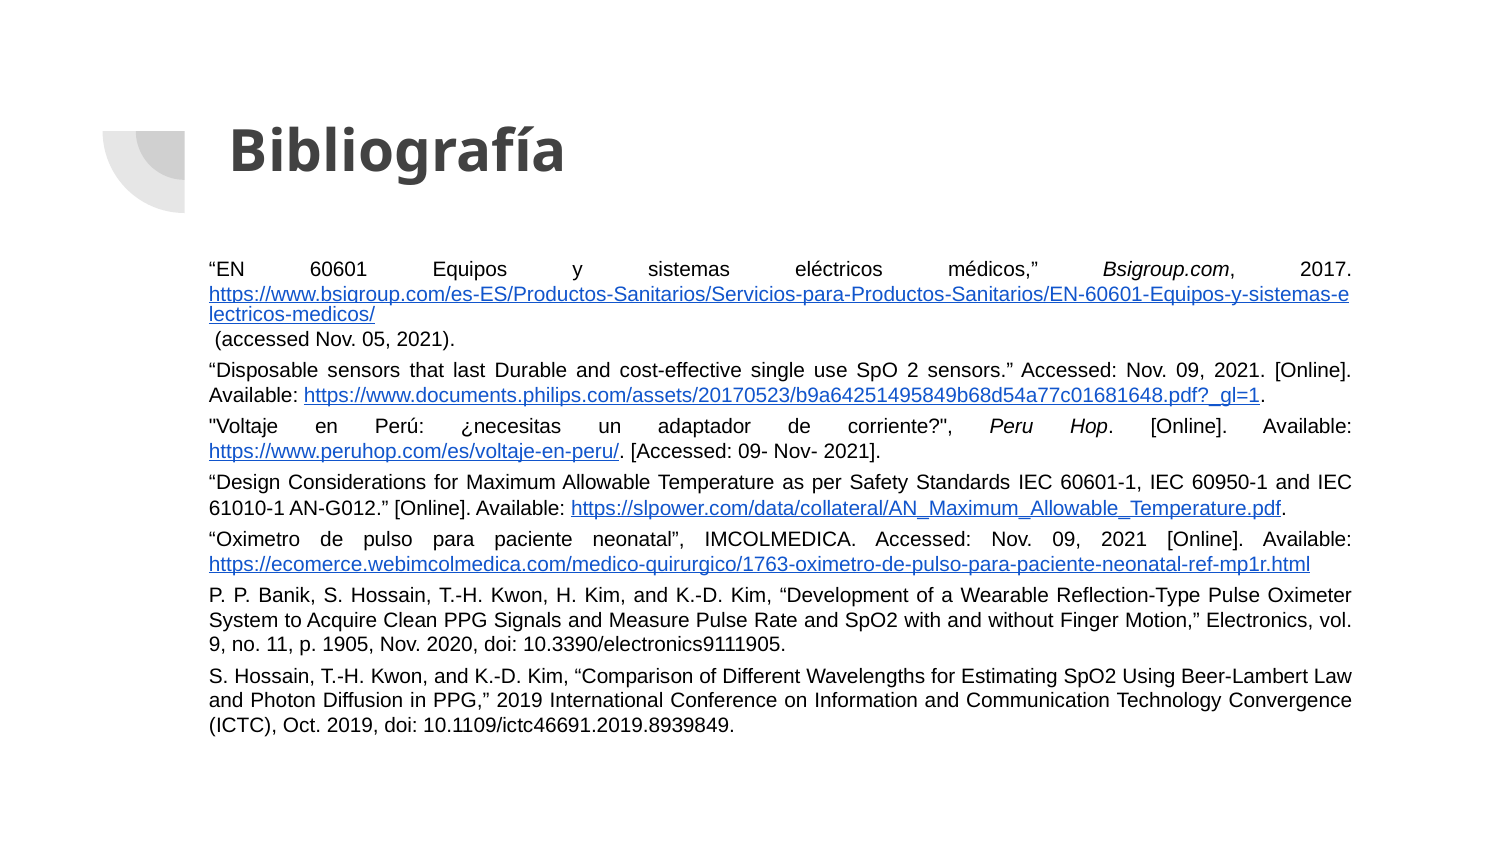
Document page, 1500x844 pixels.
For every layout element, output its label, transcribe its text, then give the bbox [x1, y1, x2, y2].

title Bibliografía [213, 98, 1368, 240]
list “EN 60601 Equipos y sistemas eléctricos médicos,” Bsigroup.com, 2017. https://www.bsigroup.com/es-ES/Productos-Sanitarios/Servicios-para-Productos-Sanitarios/EN-60601-Equipos-y-sistemas-electricos-medicos/ (accessed Nov. 05, 2021). “Disposable sensors that last Durable and cost-effective single use SpO 2 sensors.” Accessed: Nov. 09, 2021. [Online]. Available: https://www.documents.philips.com/assets/20170523/b9a64251495849b68d54a77c01681648.pdf?_gl=1. "Voltaje en Perú: ¿necesitas un adaptador de corriente?", Peru Hop. [Online]. Available: https://www.peruhop.com/es/voltaje-en-peru/. [Accessed: 09- Nov- 2021]. “Design Considerations for Maximum Allowable Temperature as per Safety Standards IEC 60601-1, IEC 60950-1 and IEC 61010-1 AN-G012.” [Online]. Available: https://slpower.com/data/collateral/AN_Maximum_Allowable_Temperature.pdf. “Oximetro de pulso para paciente neonatal”, IMCOLMEDICA. Accessed: Nov. 09, 2021 [Online]. Available: https://ecomerce.webimcolmedica.com/medico-quirurgico/1763-oximetro-de-pulso-para-paciente-neonatal-ref-mp1r.html P. P. Banik, S. Hossain, T.-H. Kwon, H. Kim, and K.-D. Kim, “Development of a Wearable Reflection-Type Pulse Oximeter System to Acquire Clean PPG Signals and Measure Pulse Rate and SpO2 with and without Finger Motion,” Electronics, vol. 9, no. 11, p. 1905, Nov. 2020, doi: 10.3390/electronics9111905. S. Hossain, T.-H. Kwon, and K.-D. Kim, “Comparison of Different Wavelengths for Estimating SpO2 Using Beer-Lambert Law and Photon Diffusion in PPG,” 2019 International Conference on Information and Communication Technology Convergence (ICTC), Oct. 2019, doi: 10.1109/ictc46691.2019.8939849. [118, 240, 1368, 801]
